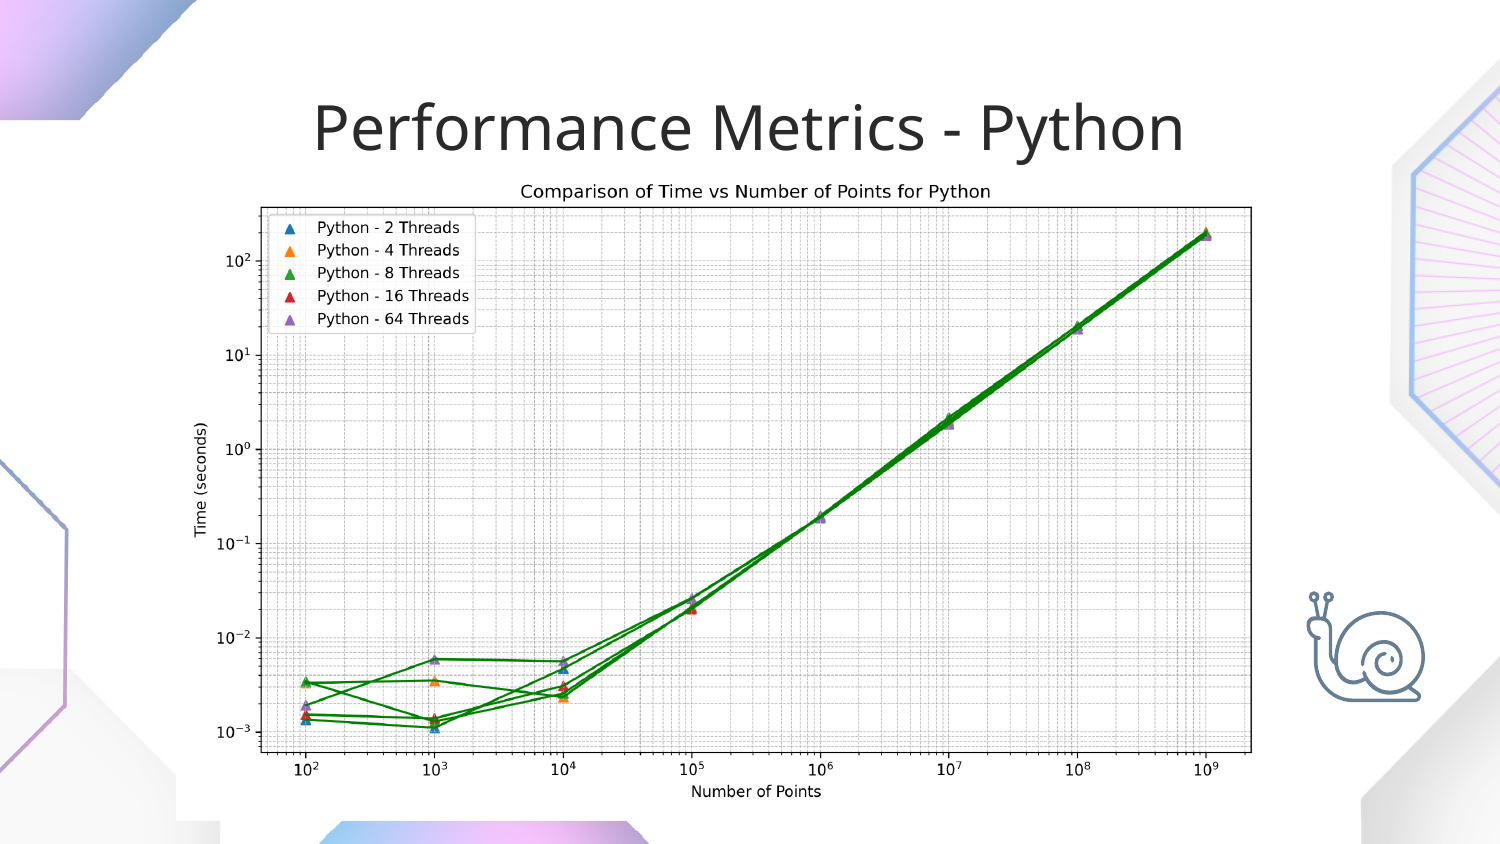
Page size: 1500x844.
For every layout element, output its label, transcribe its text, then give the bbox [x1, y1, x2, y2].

title Performance Metrics - Python [118, 72, 1382, 167]
picture [0, 166, 1267, 844]
picture [0, 0, 219, 122]
picture [1381, 0, 1500, 583]
picture [1347, 632, 1500, 844]
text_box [1306, 590, 1426, 703]
